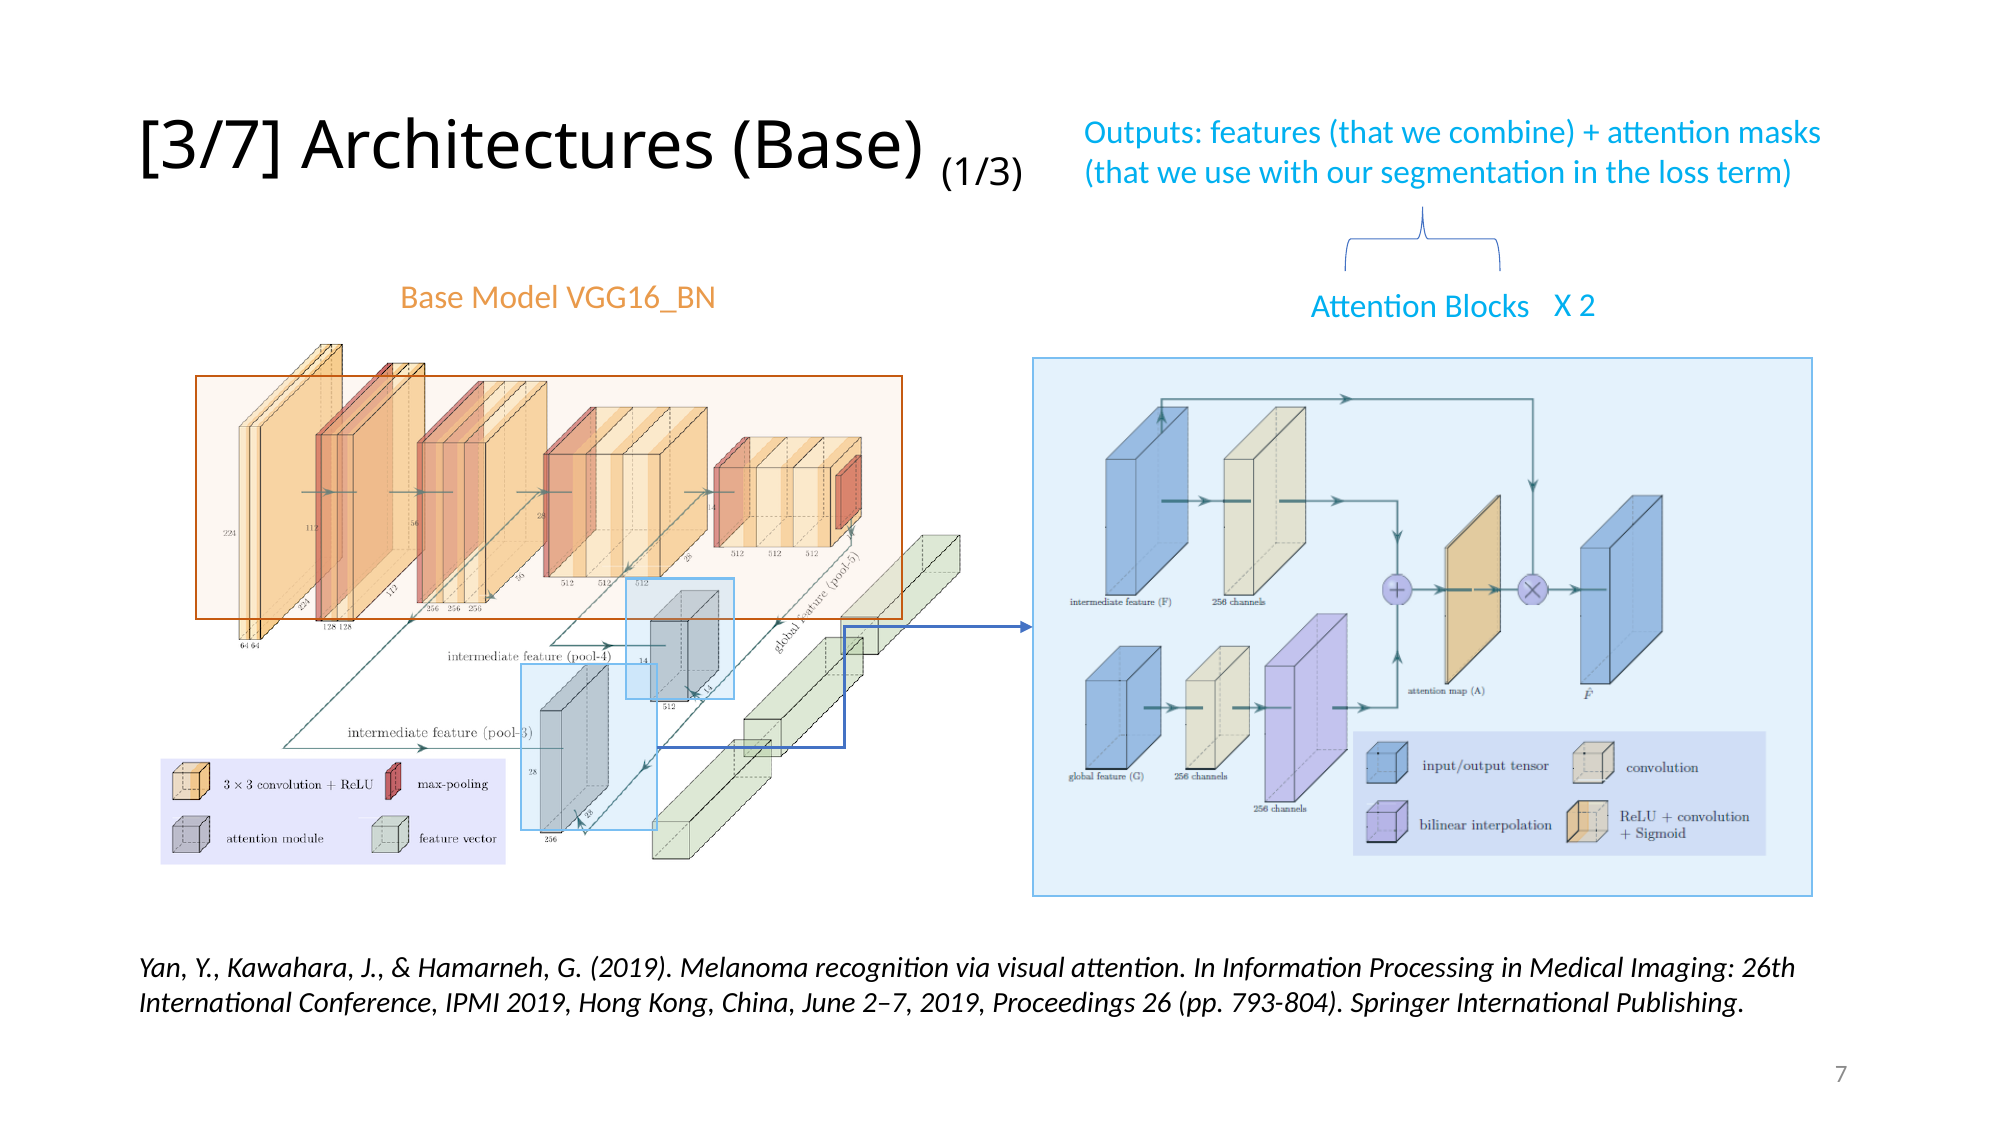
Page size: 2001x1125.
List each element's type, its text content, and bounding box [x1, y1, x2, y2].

text_box Outputs: features (that we combine) + attention masks (that we use with our segmentation in the loss term) [1069, 103, 1845, 198]
text_box Base Model VGG16_BN [385, 267, 732, 322]
text_box [1344, 206, 1501, 272]
slide_number 7 [1412, 1042, 1863, 1103]
title [3/7] Architectures (Base) (1/3) [124, 92, 1863, 197]
picture [1050, 392, 1774, 863]
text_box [656, 626, 1033, 748]
text_box [1032, 357, 1813, 897]
text_box Yan, Y., Kawahara, J., & Hamarneh, G. (2019). Melanoma recognition via visual attention. In Information Processing in Medical Imaging: 26th International Conference, IPMI 2019, Hong Kong, China, June 2–7, 2019, Proceedings 26 (pp. 793-804). Springer International Publishing. [123, 940, 1863, 1026]
picture [140, 323, 977, 889]
text_box X 2 [1539, 276, 1611, 331]
text_box Attention Blocks [1296, 276, 1550, 332]
